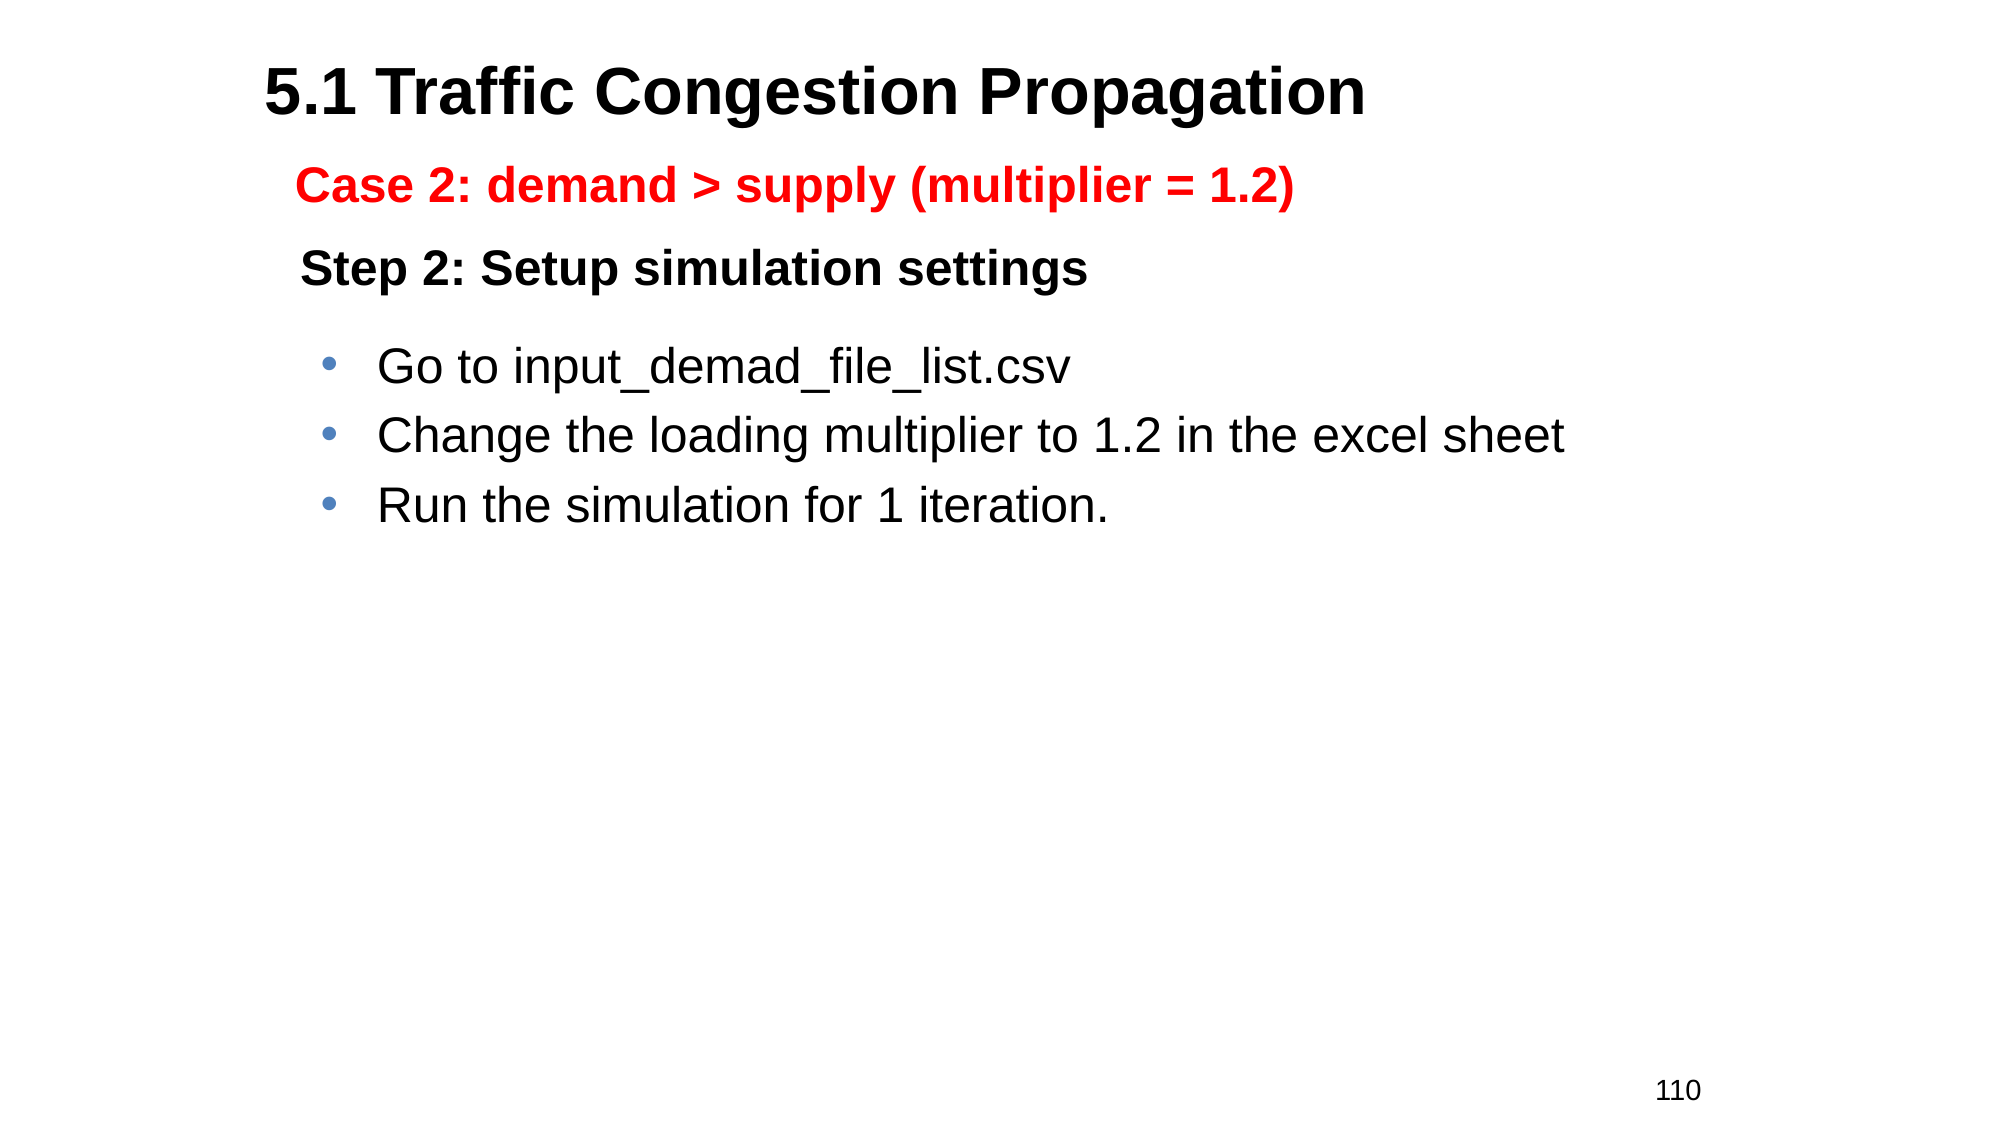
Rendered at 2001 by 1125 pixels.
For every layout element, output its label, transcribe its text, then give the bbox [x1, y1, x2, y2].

text_box [1640, 1063, 1732, 1124]
text_box Case 2: demand > supply (multiplier = 1.2) [279, 112, 1636, 252]
list Go to input_demad_file_list.csv Change the loading multiplier to 1.2 in the excel sheet Run the simulation for 1 iteration. [305, 325, 1709, 563]
text_box 5.1 Traffic Congestion Propagation [249, 4, 1750, 172]
text_box Step 2: Setup simulation settings [285, 203, 1709, 329]
